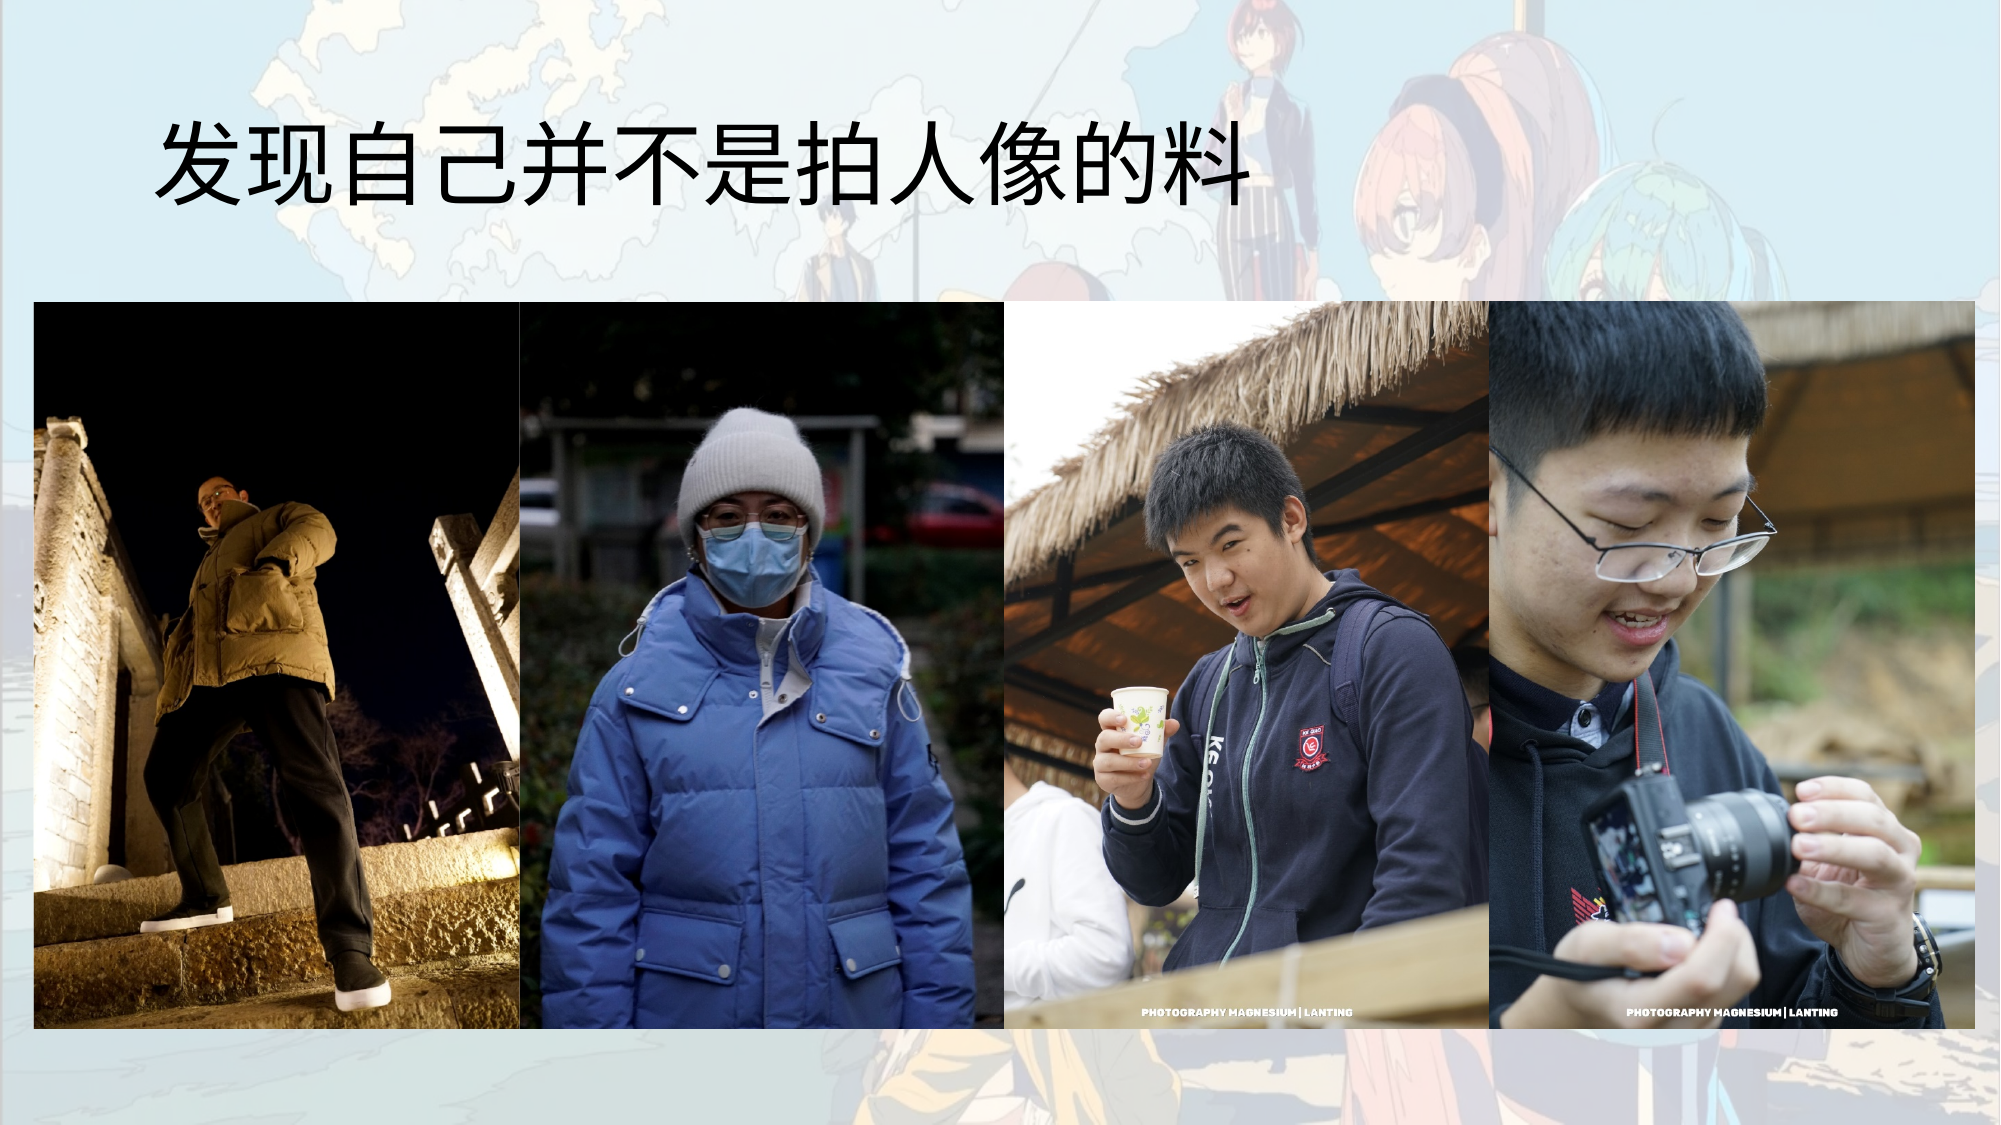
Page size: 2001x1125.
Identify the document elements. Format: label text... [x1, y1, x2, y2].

picture [0, 301, 1975, 1029]
title 发现自己并不是拍人像的料 [137, 59, 1863, 278]
